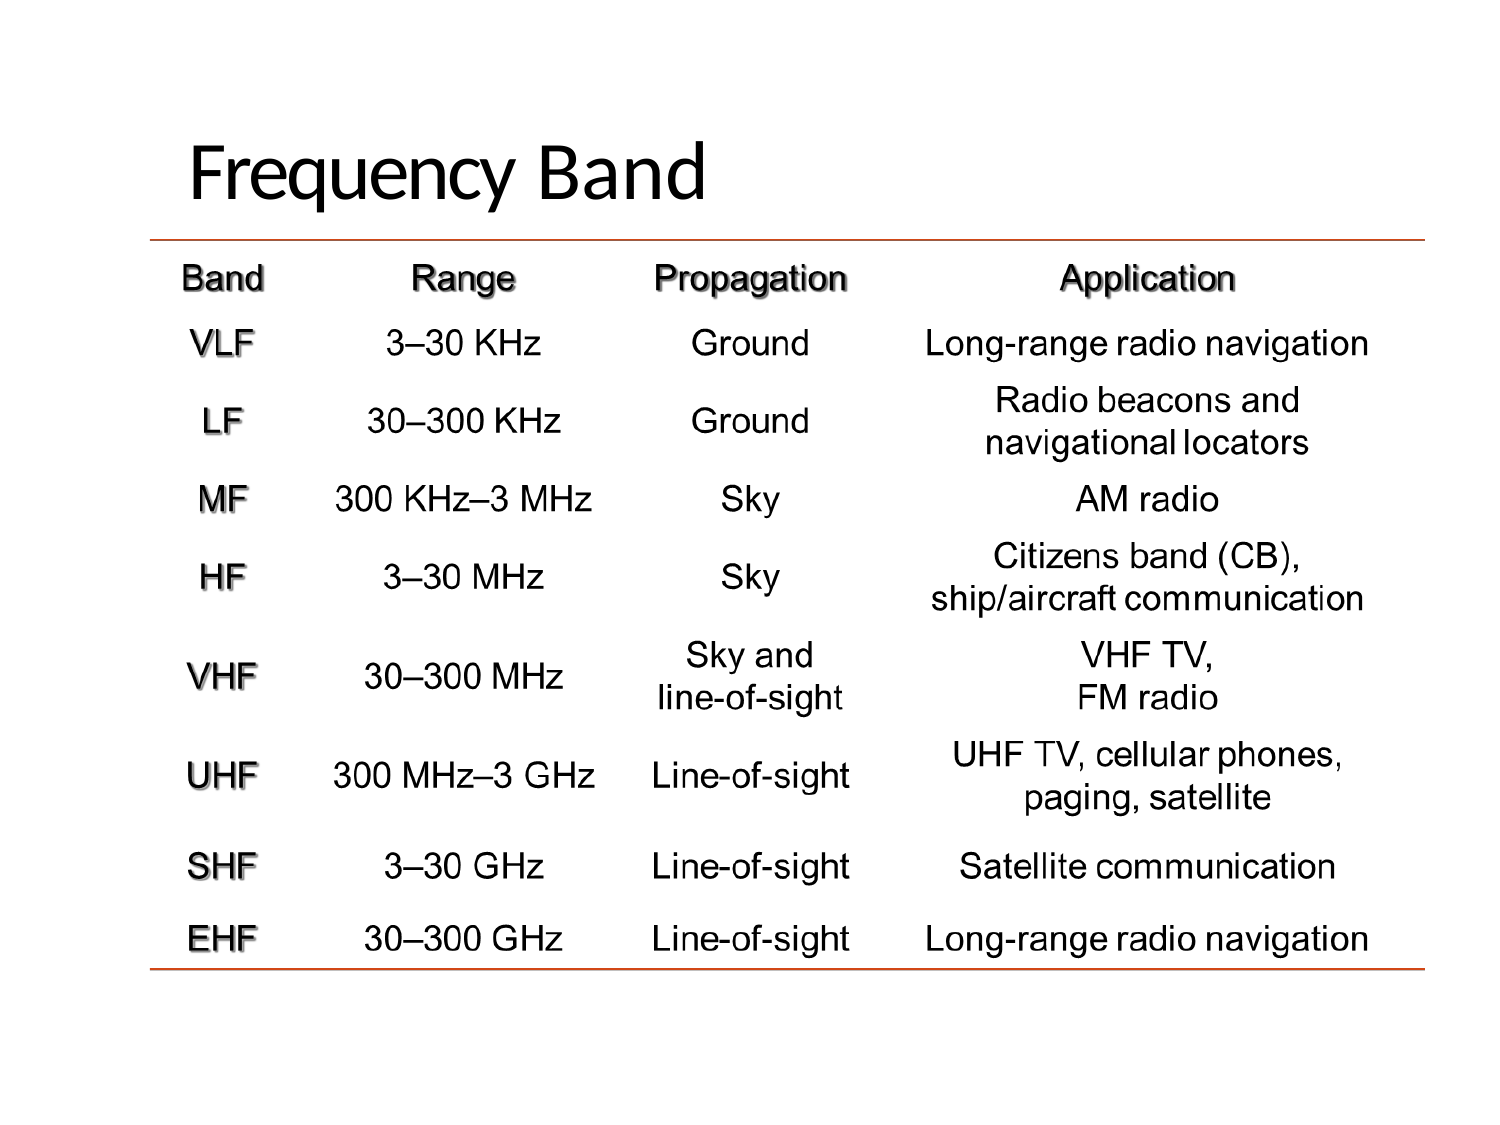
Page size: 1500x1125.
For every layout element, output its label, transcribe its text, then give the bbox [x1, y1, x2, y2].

title Frequency Band [162, 70, 734, 239]
text_box [149, 239, 1425, 985]
